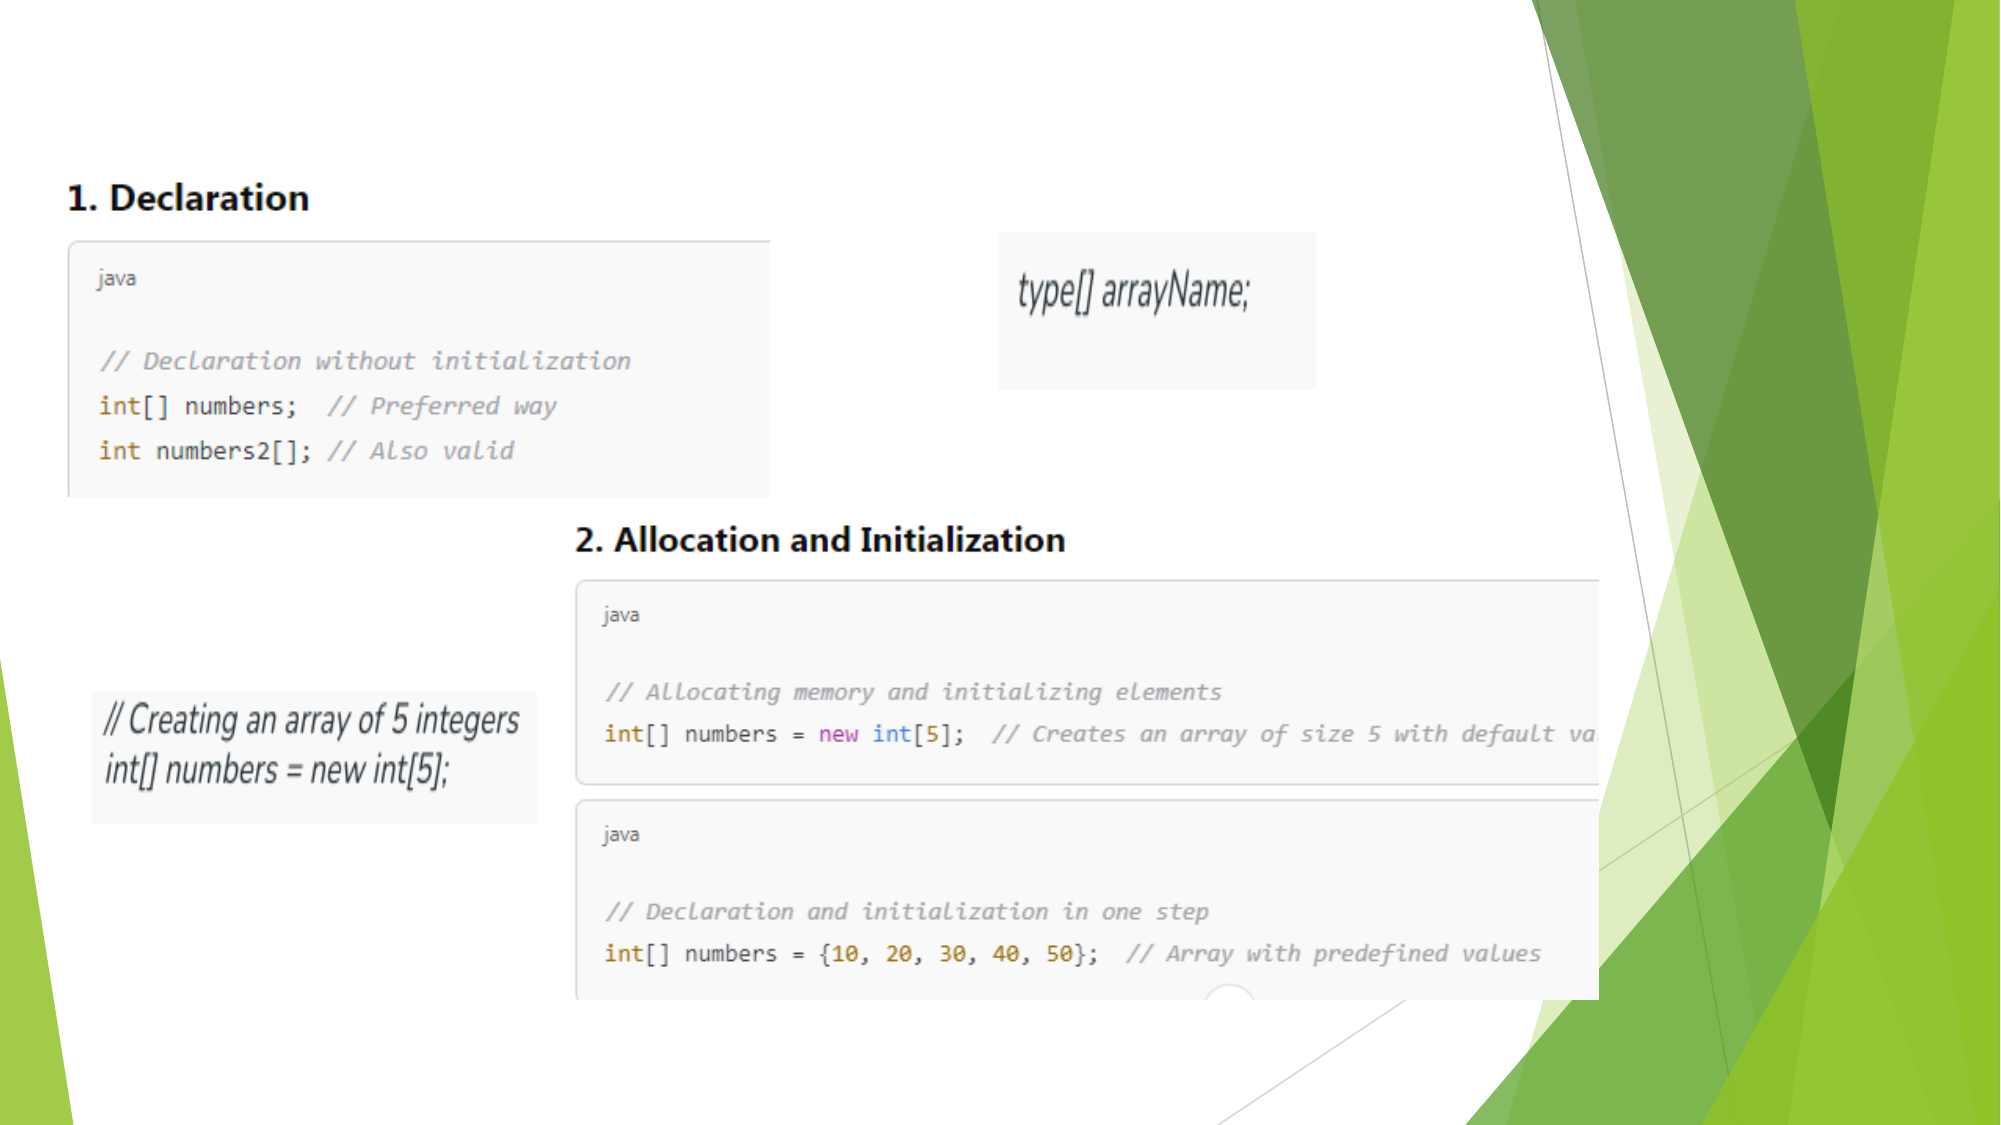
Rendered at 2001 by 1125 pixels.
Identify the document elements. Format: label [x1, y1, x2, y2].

picture [998, 226, 1316, 391]
picture [573, 511, 1599, 1000]
picture [92, 691, 537, 825]
picture [54, 168, 770, 497]
